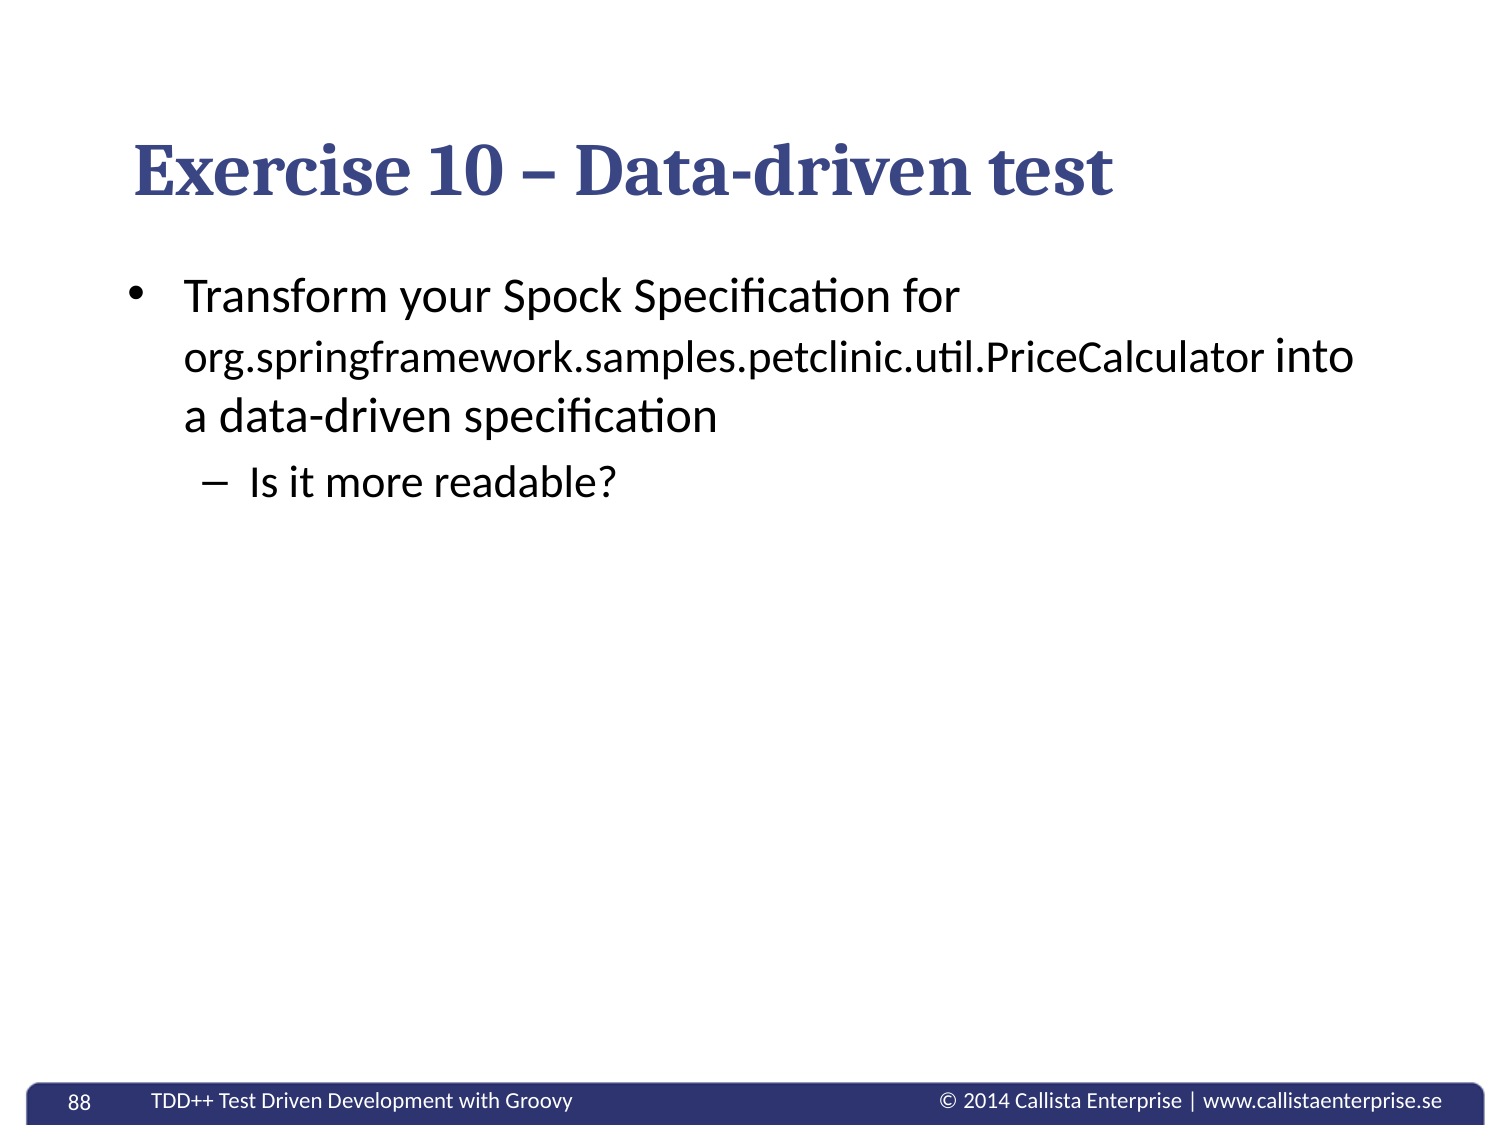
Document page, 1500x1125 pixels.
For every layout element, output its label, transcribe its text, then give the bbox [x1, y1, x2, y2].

picture [0, 0, 1500, 1125]
list Transform your Spock Specification for org.springframework.samples.petclinic.util.PriceCalculator into a data-driven specification Is it more readable? [112, 255, 1380, 1024]
title Exercise 10 – Data-driven test [112, 93, 1388, 219]
